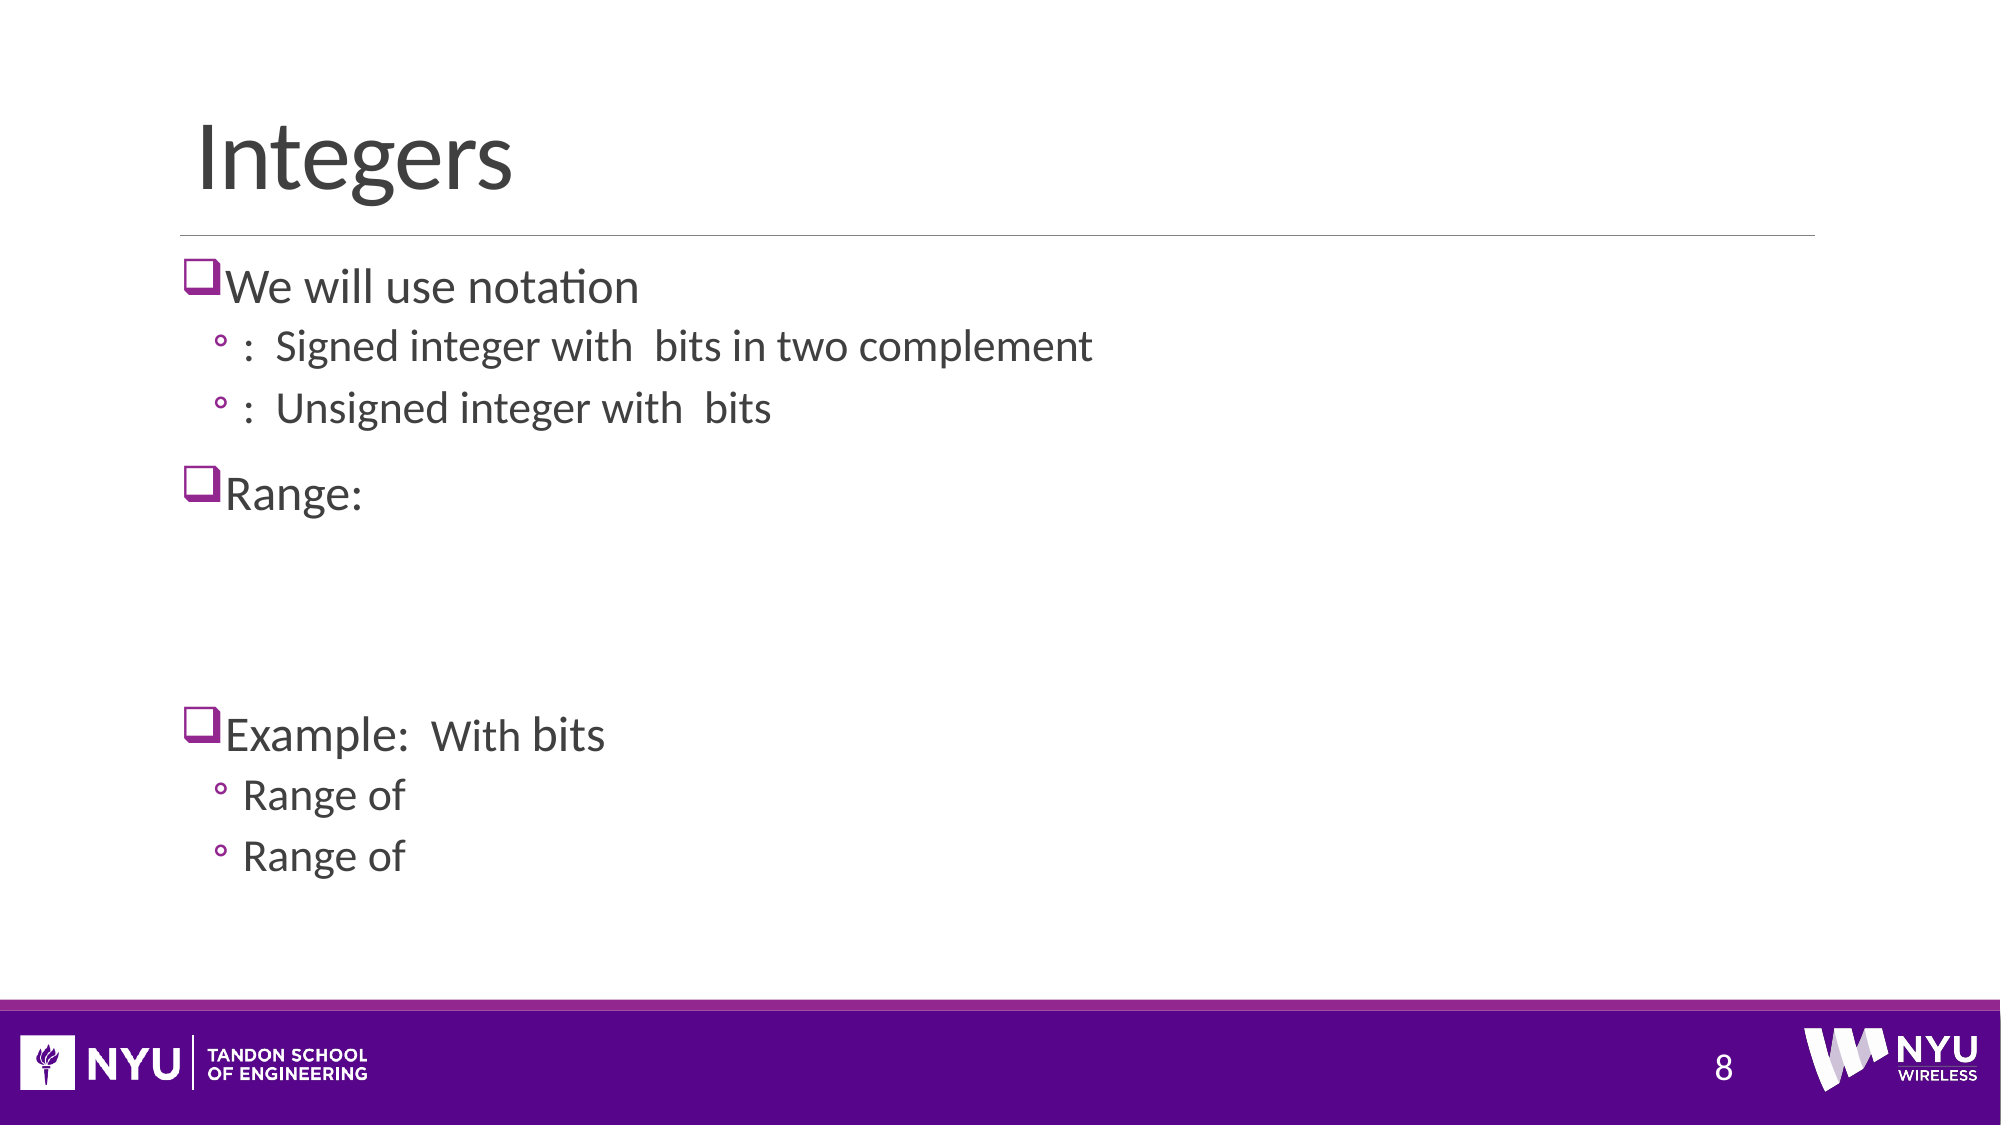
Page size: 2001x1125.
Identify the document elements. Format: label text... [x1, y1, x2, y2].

title Integers [180, 47, 1830, 218]
slide_number 8 [1533, 1035, 1749, 1096]
